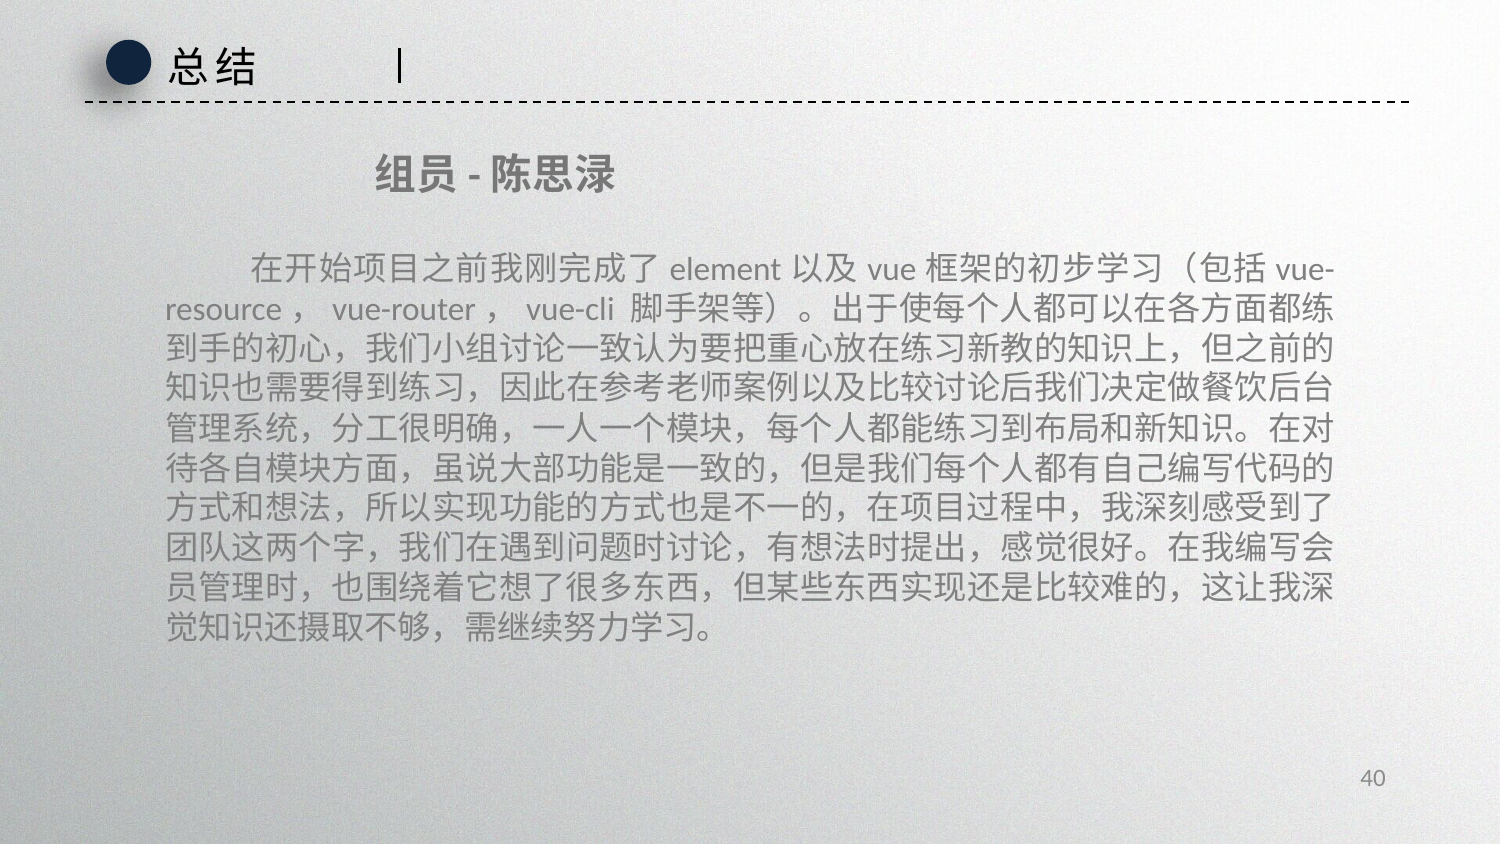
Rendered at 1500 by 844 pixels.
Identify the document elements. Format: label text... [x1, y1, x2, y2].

text_box [104, 37, 152, 87]
text_box 在开始项目之前我刚完成了element以及vue框架的初步学习（包括vue-resource，vue-router，vue-cli 脚手架等）。出于使每个人都可以在各方面都练到手的初心，我们小组讨论一致认为要把重心放在练习新教的知识上，但之前的知识也需要得到练习，因此在参考老师案例以及比较讨论后我们决定做餐饮后台管理系统，分工很明确，一人一个模块，每个人都能练习到布局和新知识。在对待各自模块方面，虽说大部功能是一致的，但是我们每个人都有自己编写代码的方式和想法，所以实现功能的方式也是不一的，在项目过程中，我深刻感受到了团队这两个字，我们在遇到问题时讨论，有想法时提出，感觉很好。在我编写会员管理时，也围绕着它想了很多东西，但某些东西实现还是比较难的，这让我深觉知识还摄取不够，需继续努力学习。 [150, 239, 1350, 654]
text_box 总结 [152, 33, 273, 99]
picture [0, 0, 1500, 844]
slide_number 40 [1339, 753, 1401, 799]
text_box 组员-陈思渌 [276, 146, 715, 207]
